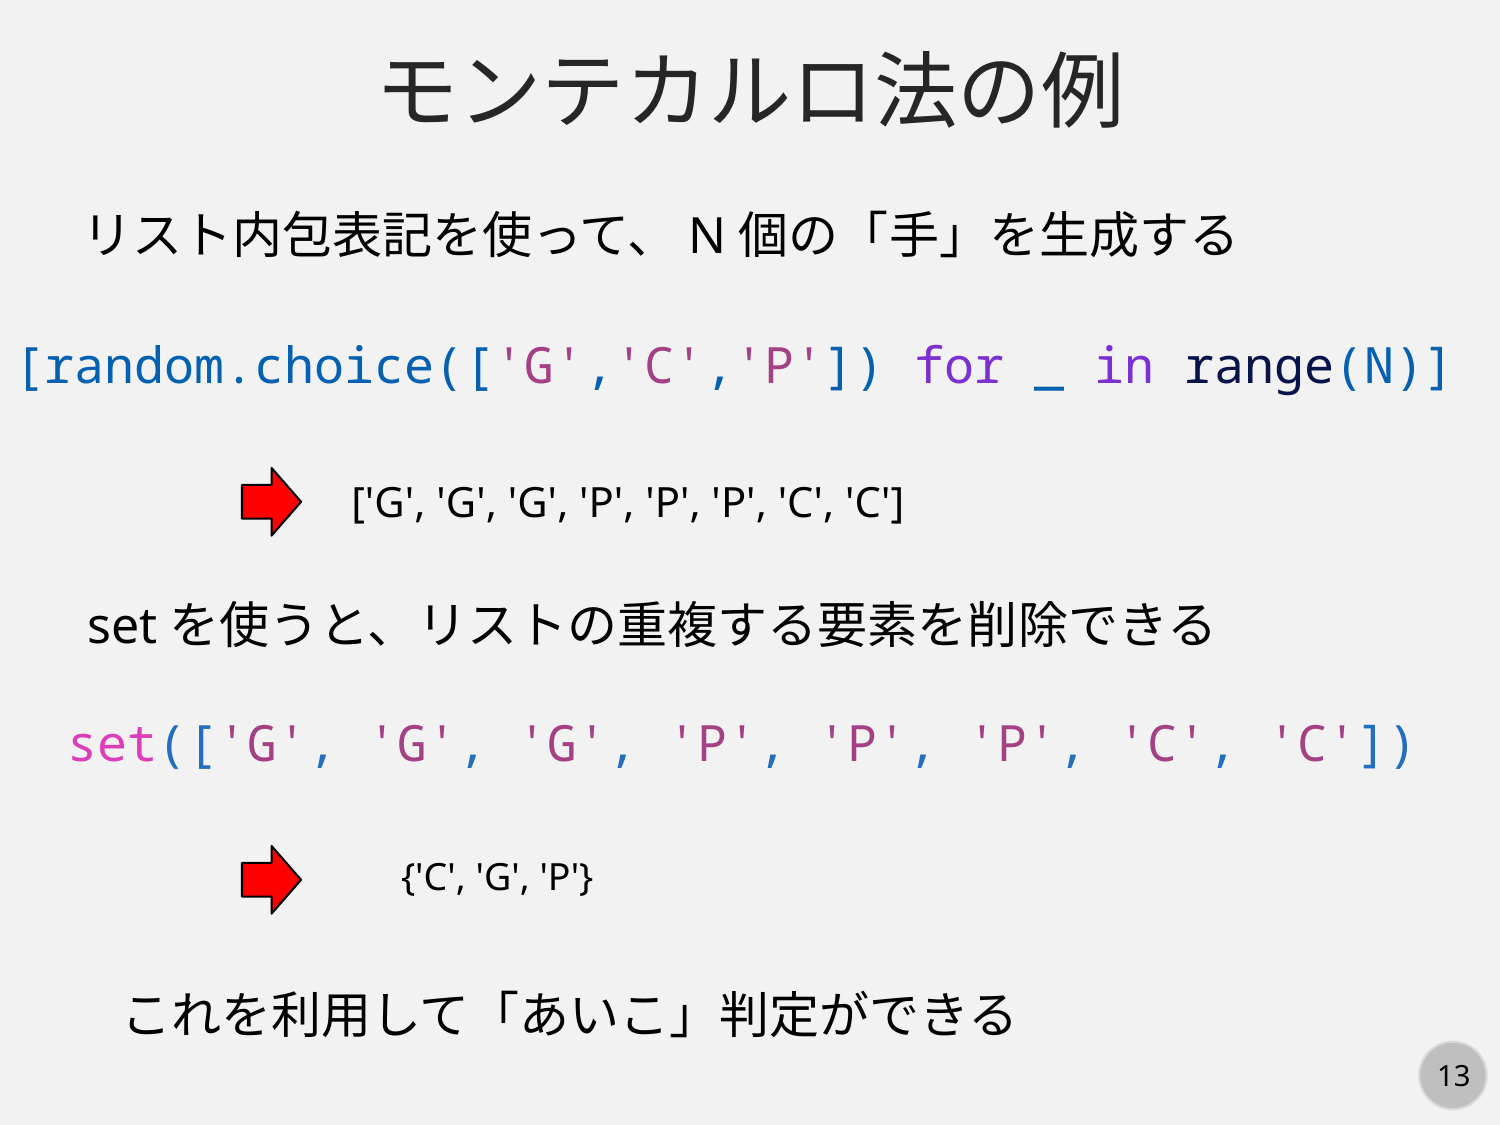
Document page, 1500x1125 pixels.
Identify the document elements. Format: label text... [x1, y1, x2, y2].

text_box リスト内包表記を使って、N個の「手」を生成する [67, 196, 1254, 271]
text_box {'C', 'G', 'P'} [386, 845, 609, 906]
text_box これを利用して「あいこ」判定ができる [106, 975, 1034, 1051]
text_box setを使うと、リストの重複する要素を削除できる [72, 586, 1232, 661]
text_box [240, 844, 302, 915]
text_box [240, 466, 302, 537]
text_box set(['G', 'G', 'G', 'P', 'P', 'P', 'C', 'C']) [53, 704, 1459, 779]
text_box ['G', 'G', 'G', 'P', 'P', 'P', 'C', 'C'] [336, 468, 1400, 533]
list モンテカルロ法の例 [0, 31, 1500, 155]
text_box [random.choice(['G','C','P']) for _ in range(N)] [0, 326, 1483, 401]
